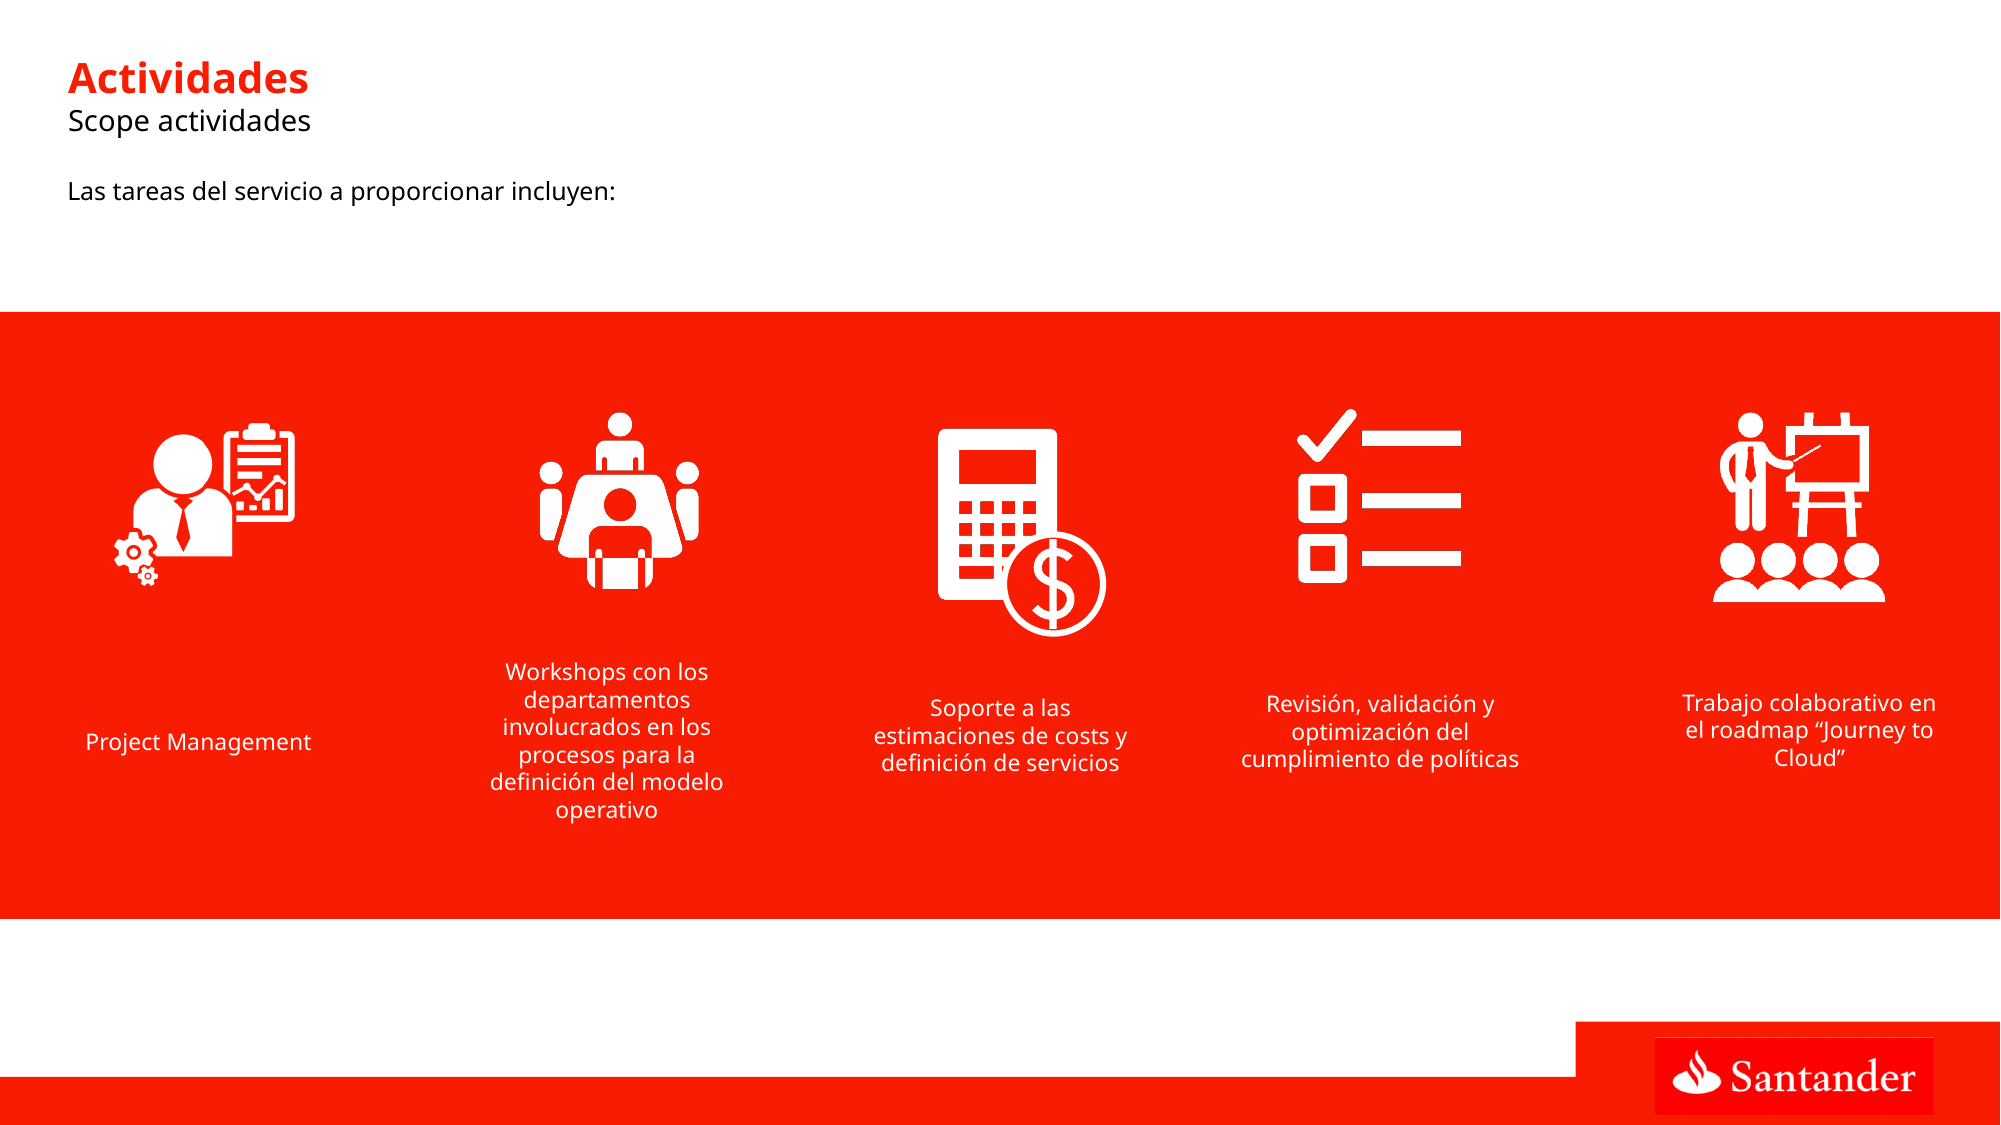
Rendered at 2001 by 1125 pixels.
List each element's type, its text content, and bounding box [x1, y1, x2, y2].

text_box Workshops con los departamentos involucrados en los procesos para la definición del modelo operativo [374, 652, 765, 829]
text_box [1100, 563, 1105, 605]
text_box Soporte a las estimaciones de costs y definición de servicios [785, 674, 1141, 796]
picture [1703, 411, 1895, 603]
text_box Project Management [0, 718, 336, 764]
picture [516, 398, 722, 604]
picture [105, 405, 303, 603]
text_box Trabajo colaborativo en el roadmap “Journey to Cloud” [1583, 687, 1961, 772]
text_box Actividades Scope actividades [53, 44, 1908, 145]
text_box [1014, 617, 1093, 635]
text_box Las tareas del servicio a proporcionar incluyen: [53, 171, 1809, 209]
picture [1655, 1037, 1934, 1116]
text_box [0, 311, 2000, 919]
picture [895, 411, 1100, 617]
text_box Revisión, validación y optimización del cumplimiento de políticas [1141, 651, 1545, 811]
picture [1296, 408, 1461, 583]
text_box [1041, 617, 1063, 629]
